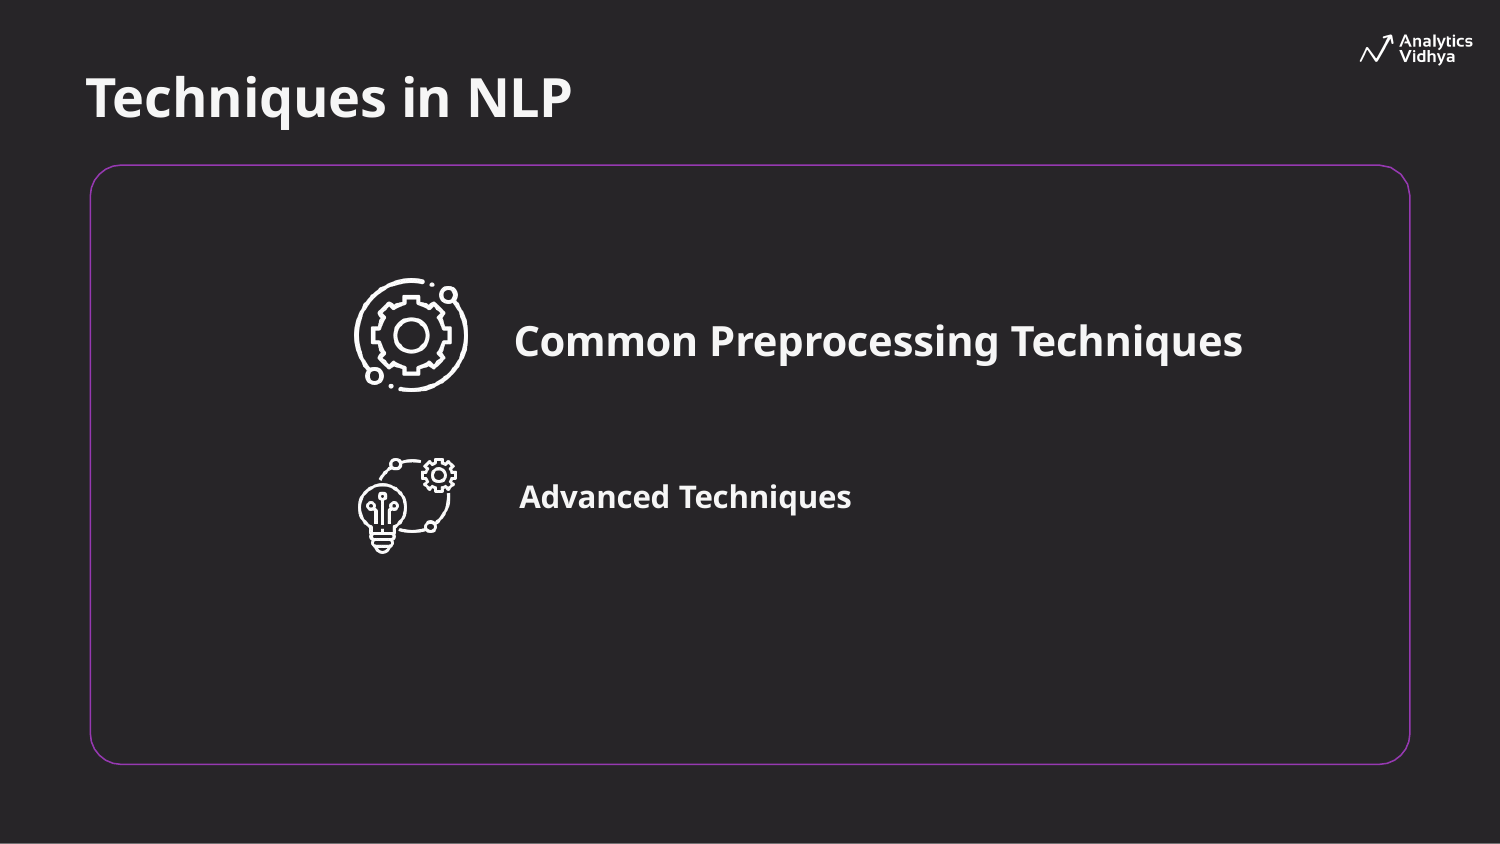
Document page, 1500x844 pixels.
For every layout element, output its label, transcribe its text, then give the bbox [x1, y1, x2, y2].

text_box Common Preprocessing Techniques [511, 312, 1252, 365]
text_box Advanced Techniques [517, 474, 857, 515]
title Techniques in NLP [83, 61, 1192, 205]
picture [1355, 32, 1477, 68]
text_box [90, 165, 1410, 765]
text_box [353, 278, 468, 557]
